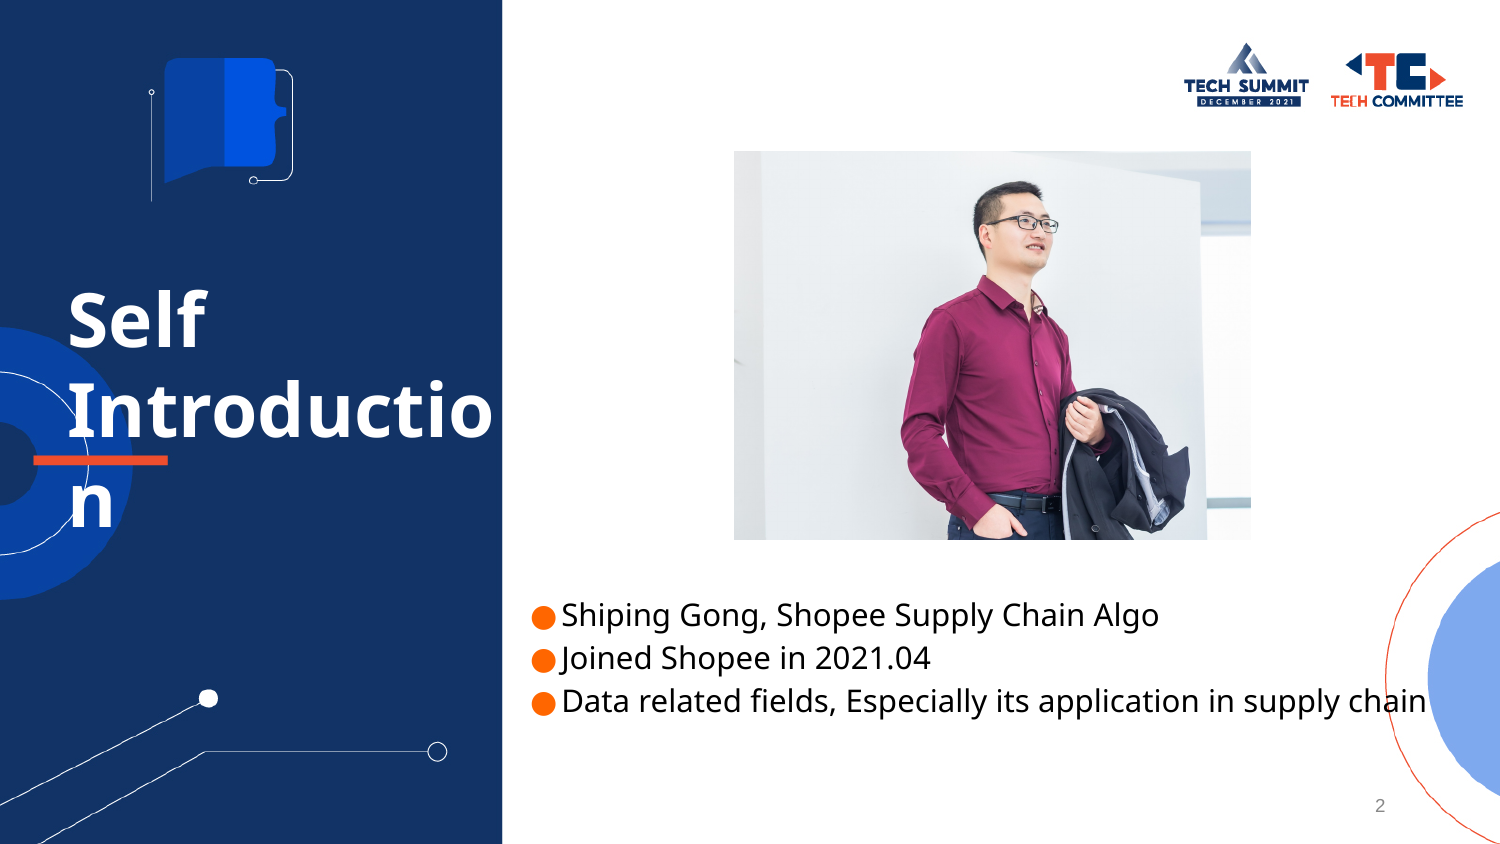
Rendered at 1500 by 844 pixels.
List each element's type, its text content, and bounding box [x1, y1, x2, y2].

slide_number ‹#› [1059, 782, 1397, 827]
picture [0, 0, 1500, 844]
text_box Self Introduction [56, 266, 546, 548]
text_box Shiping Gong, Shopee Supply Chain Algo Joined Shopee in 2021.04 Data related fields, Especially its application in supply chain [518, 539, 1466, 733]
